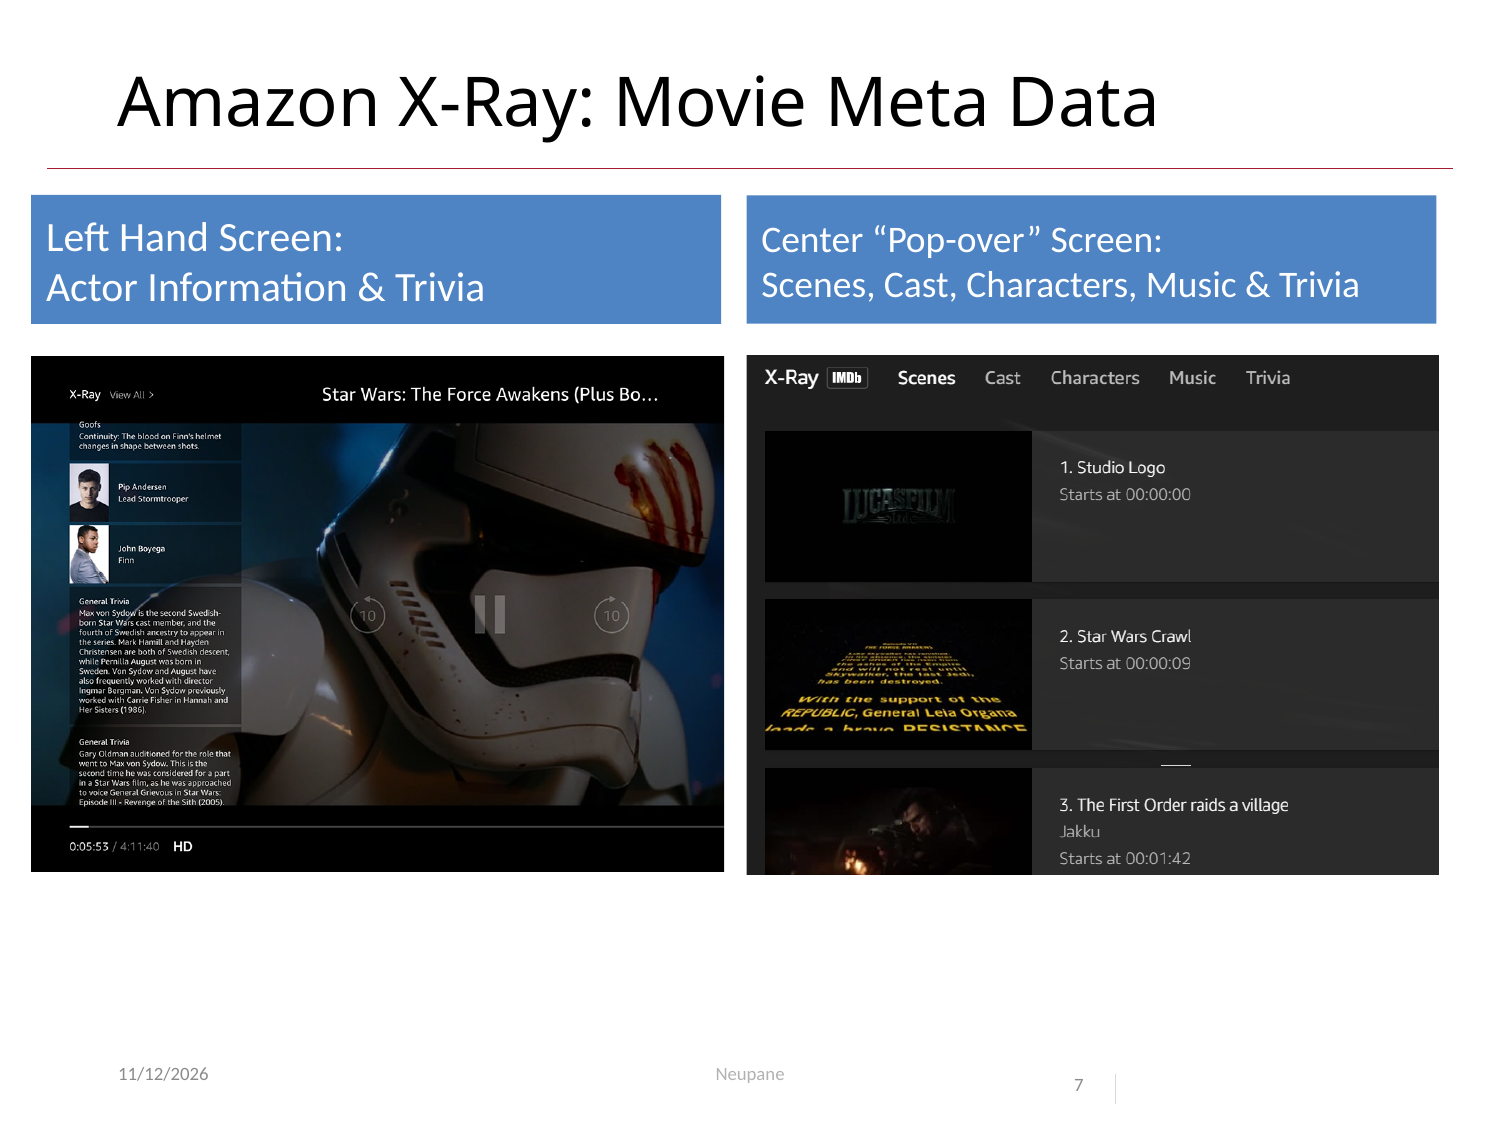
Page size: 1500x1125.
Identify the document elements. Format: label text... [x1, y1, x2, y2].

footer Neupane [496, 1042, 1004, 1103]
title Amazon X-Ray: Movie Meta Data [103, 59, 1397, 157]
text_box Center “Pop-over” Screen: Scenes, Cast, Characters, Music & Trivia [745, 194, 1437, 325]
picture [31, 356, 725, 872]
text_box Left Hand Screen: Actor Information & Trivia [30, 194, 722, 325]
slide_number 7 [1059, 1042, 1200, 1103]
picture [746, 355, 1439, 875]
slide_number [103, 1042, 441, 1103]
